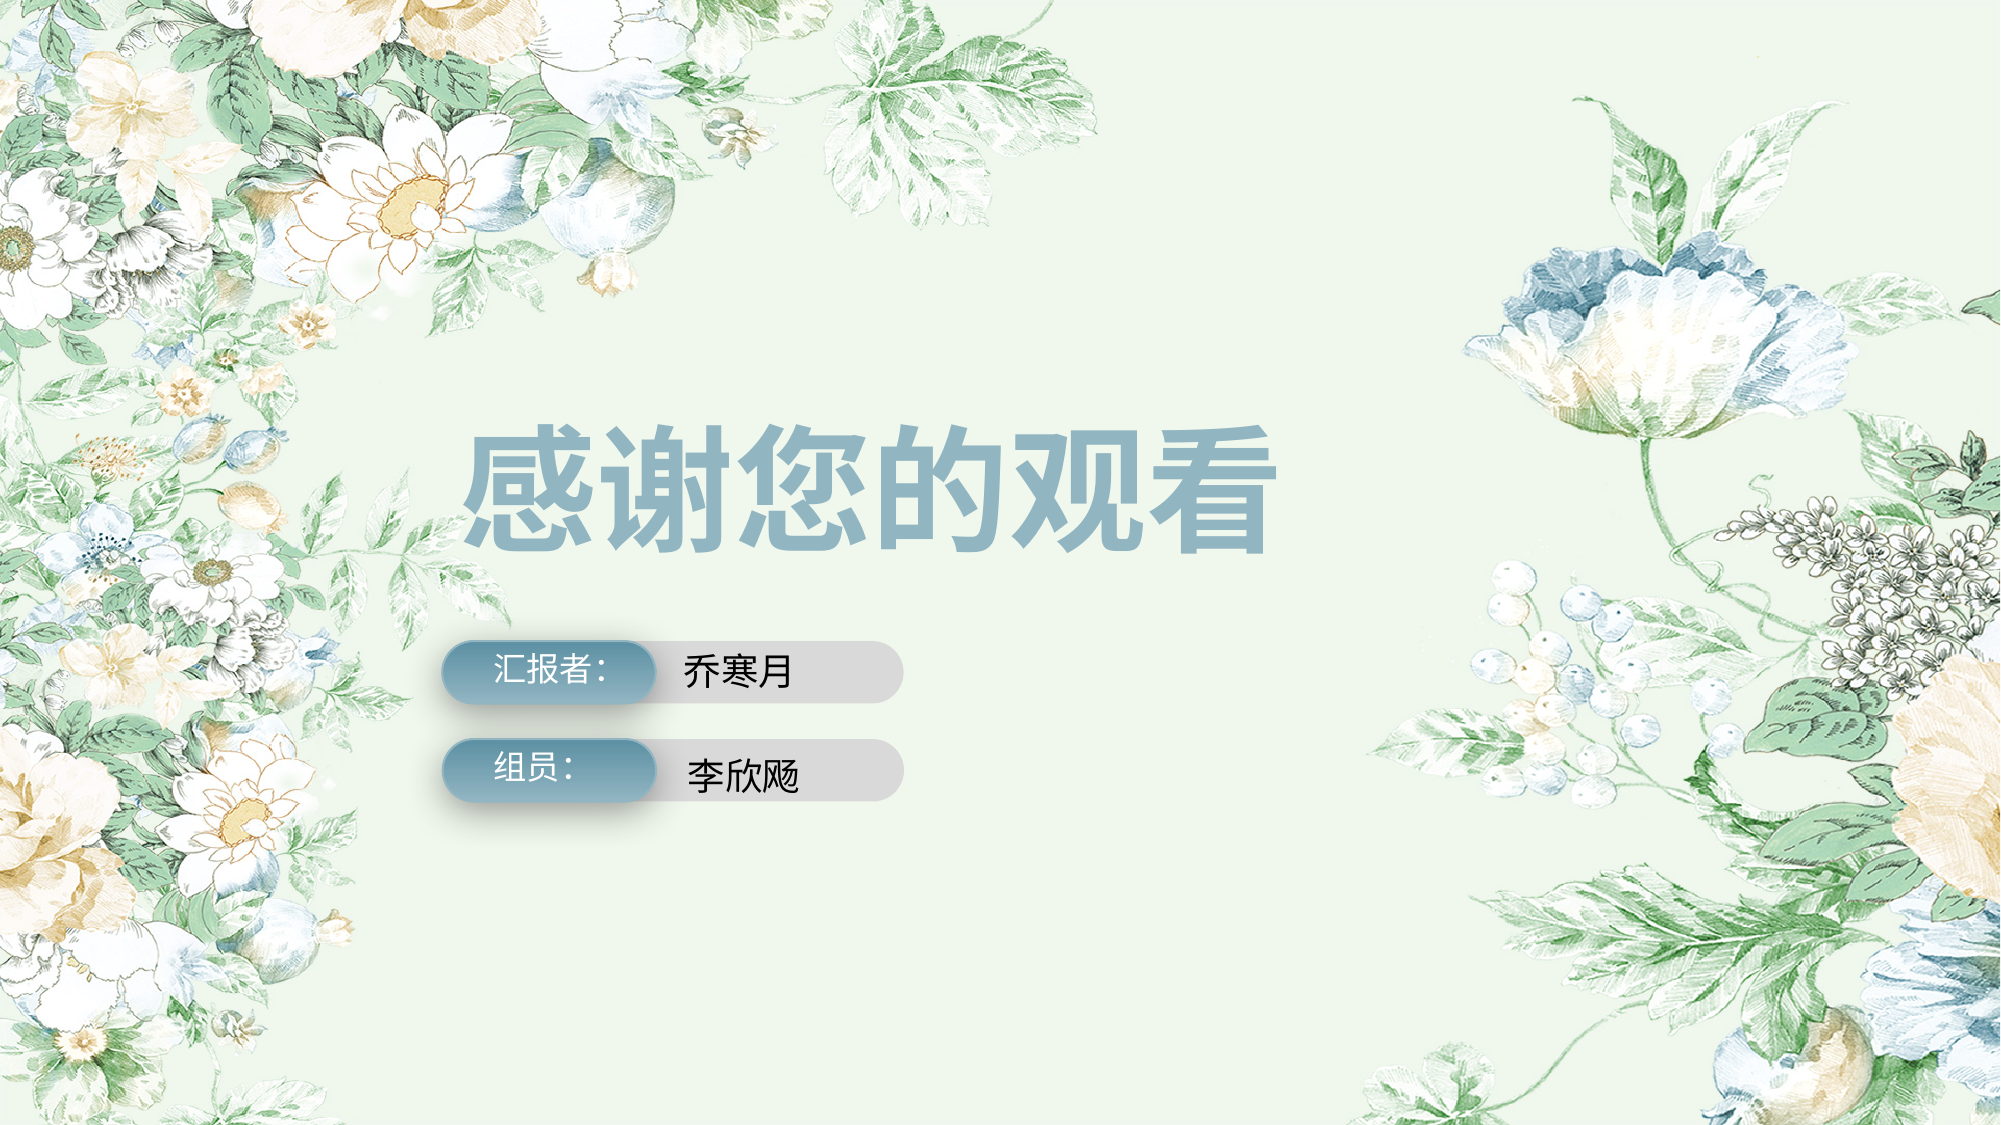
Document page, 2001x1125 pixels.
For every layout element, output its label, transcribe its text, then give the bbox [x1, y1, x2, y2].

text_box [442, 739, 904, 802]
text_box 感谢您的观看 [444, 407, 1840, 565]
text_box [442, 641, 904, 704]
text_box 李欣飏 [672, 802, 900, 806]
picture [0, 0, 2001, 1125]
